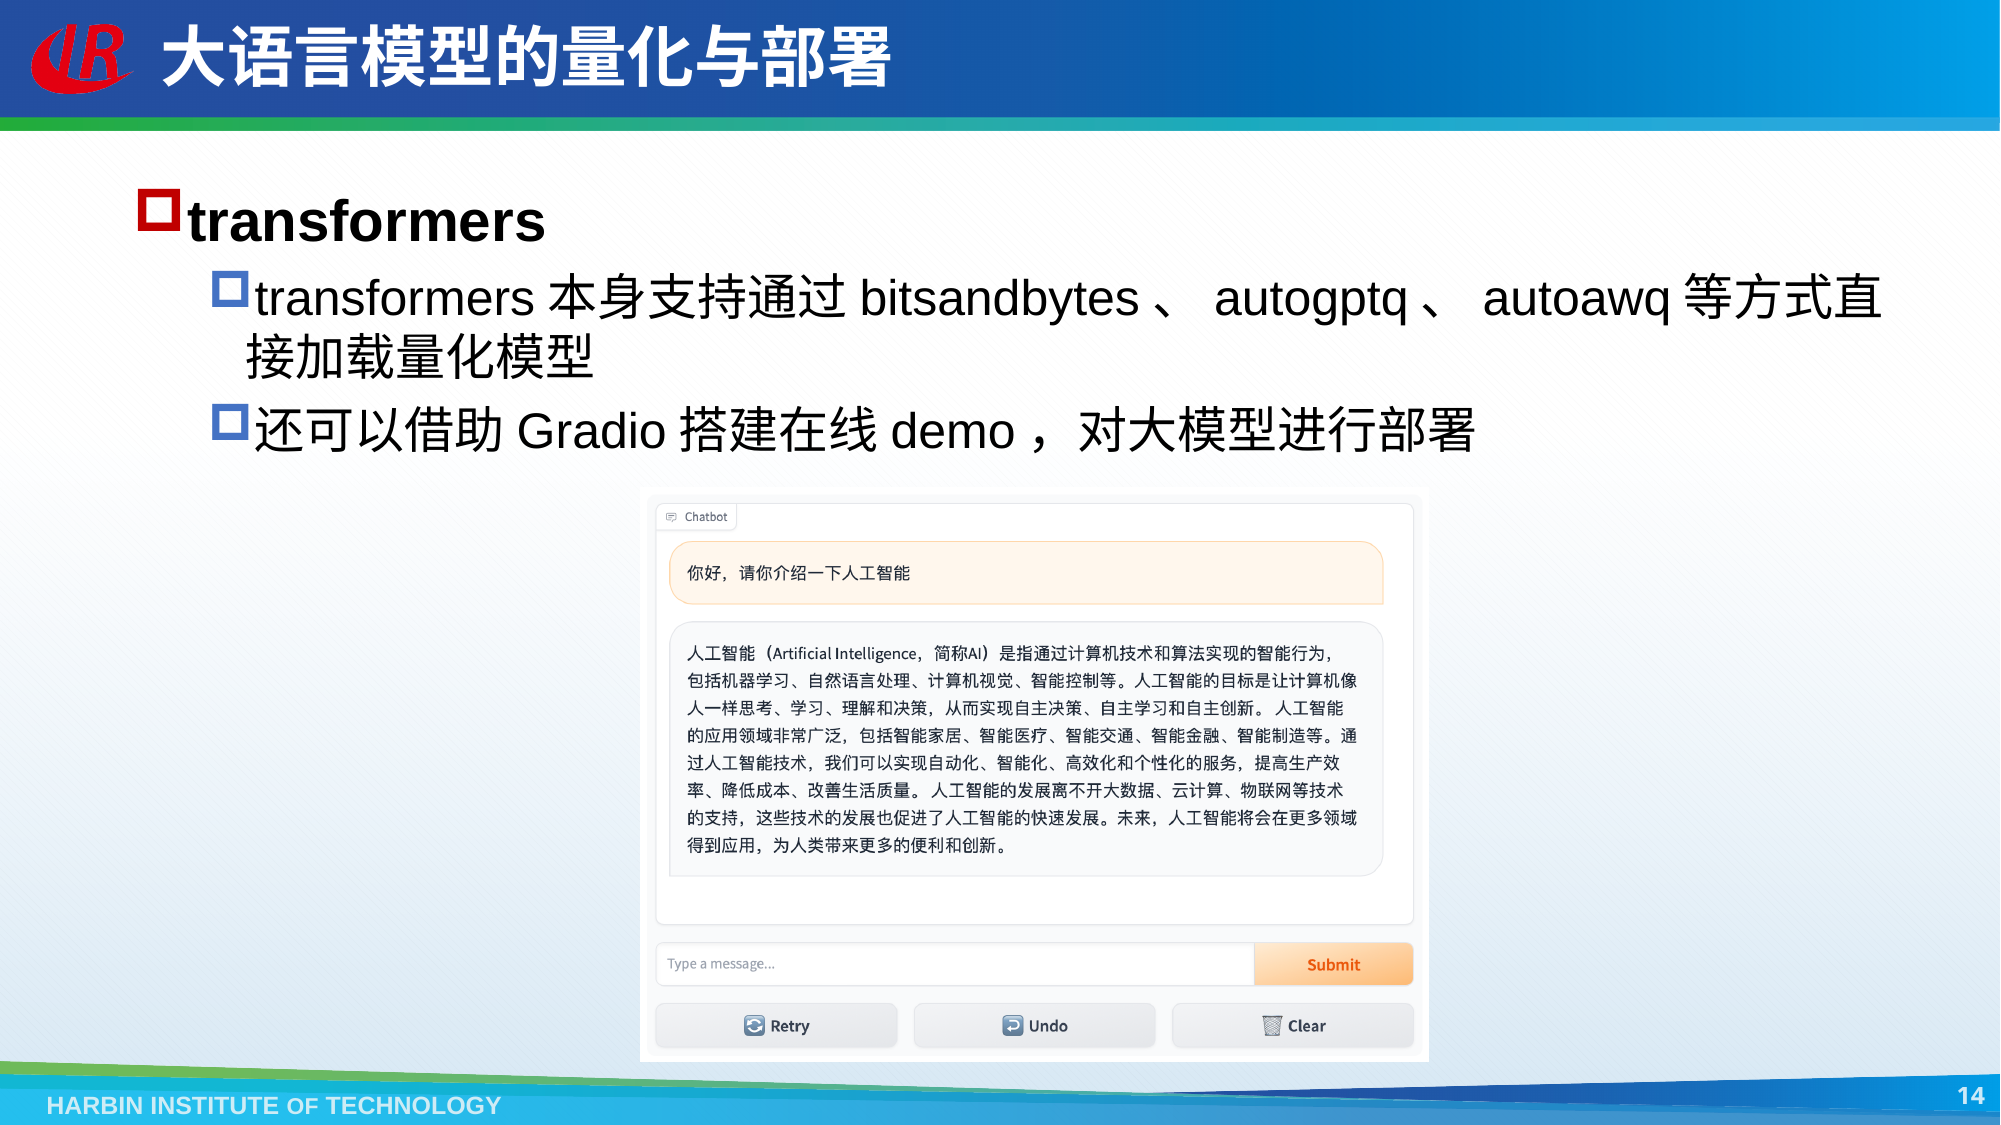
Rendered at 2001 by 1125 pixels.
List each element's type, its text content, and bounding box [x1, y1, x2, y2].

picture [0, 487, 2000, 1125]
list transformers transformers本身支持通过bitsandbytes、autogptq、autoawq等方式直接加载量化模型 还可以借助Gradio搭建在线demo，对大模型进行部署 [118, 175, 1940, 488]
title 大语言模型的量化与部署 [145, 16, 1035, 96]
footer HARBIN INSTITUTE OF TECHNOLOGY [31, 1081, 843, 1125]
slide_number 14 [1623, 1072, 2000, 1110]
picture [0, 0, 2000, 131]
